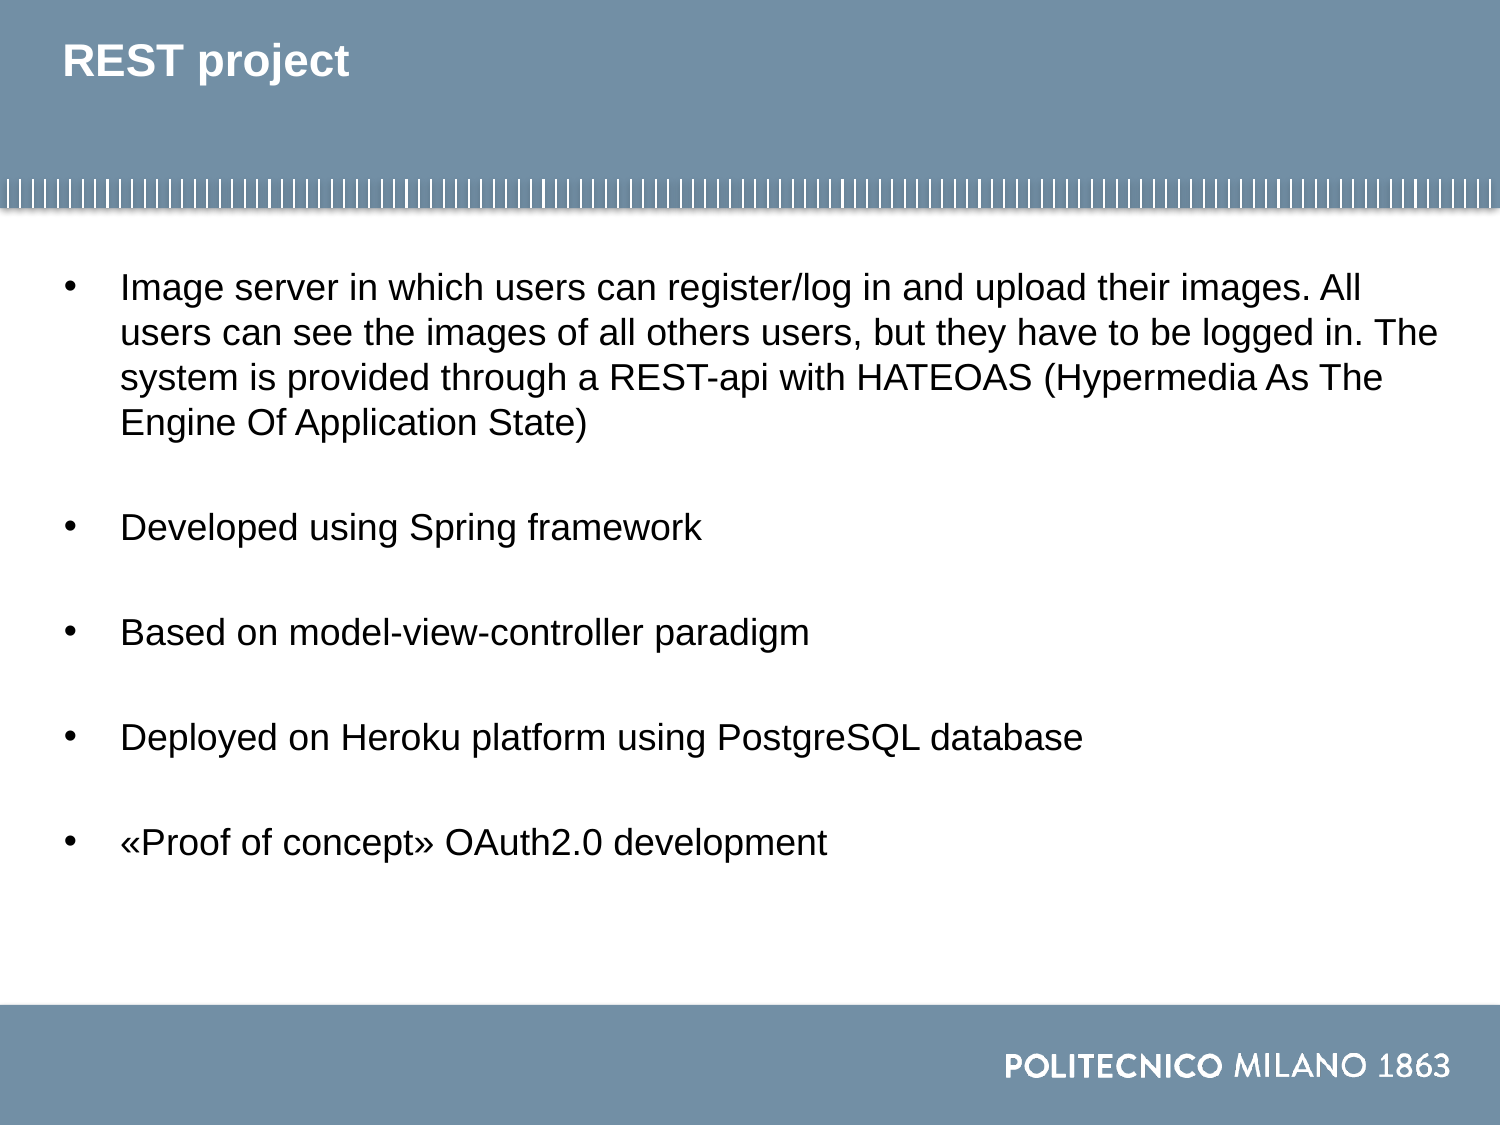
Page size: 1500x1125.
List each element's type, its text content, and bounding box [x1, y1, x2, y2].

title REST project [47, 22, 1455, 161]
list Image server in which users can register/log in and upload their images. All users can see the images of all others users, but they have to be logged in. The system is provided through a REST-api with HATEOAS (Hypermedia As The Engine Of Application State) Developed using Spring framework Based on model-view-controller paradigm Deployed on Heroku platform using PostgreSQL database «Proof of concept» OAuth2.0 development [48, 255, 1457, 995]
picture [999, 1041, 1456, 1089]
